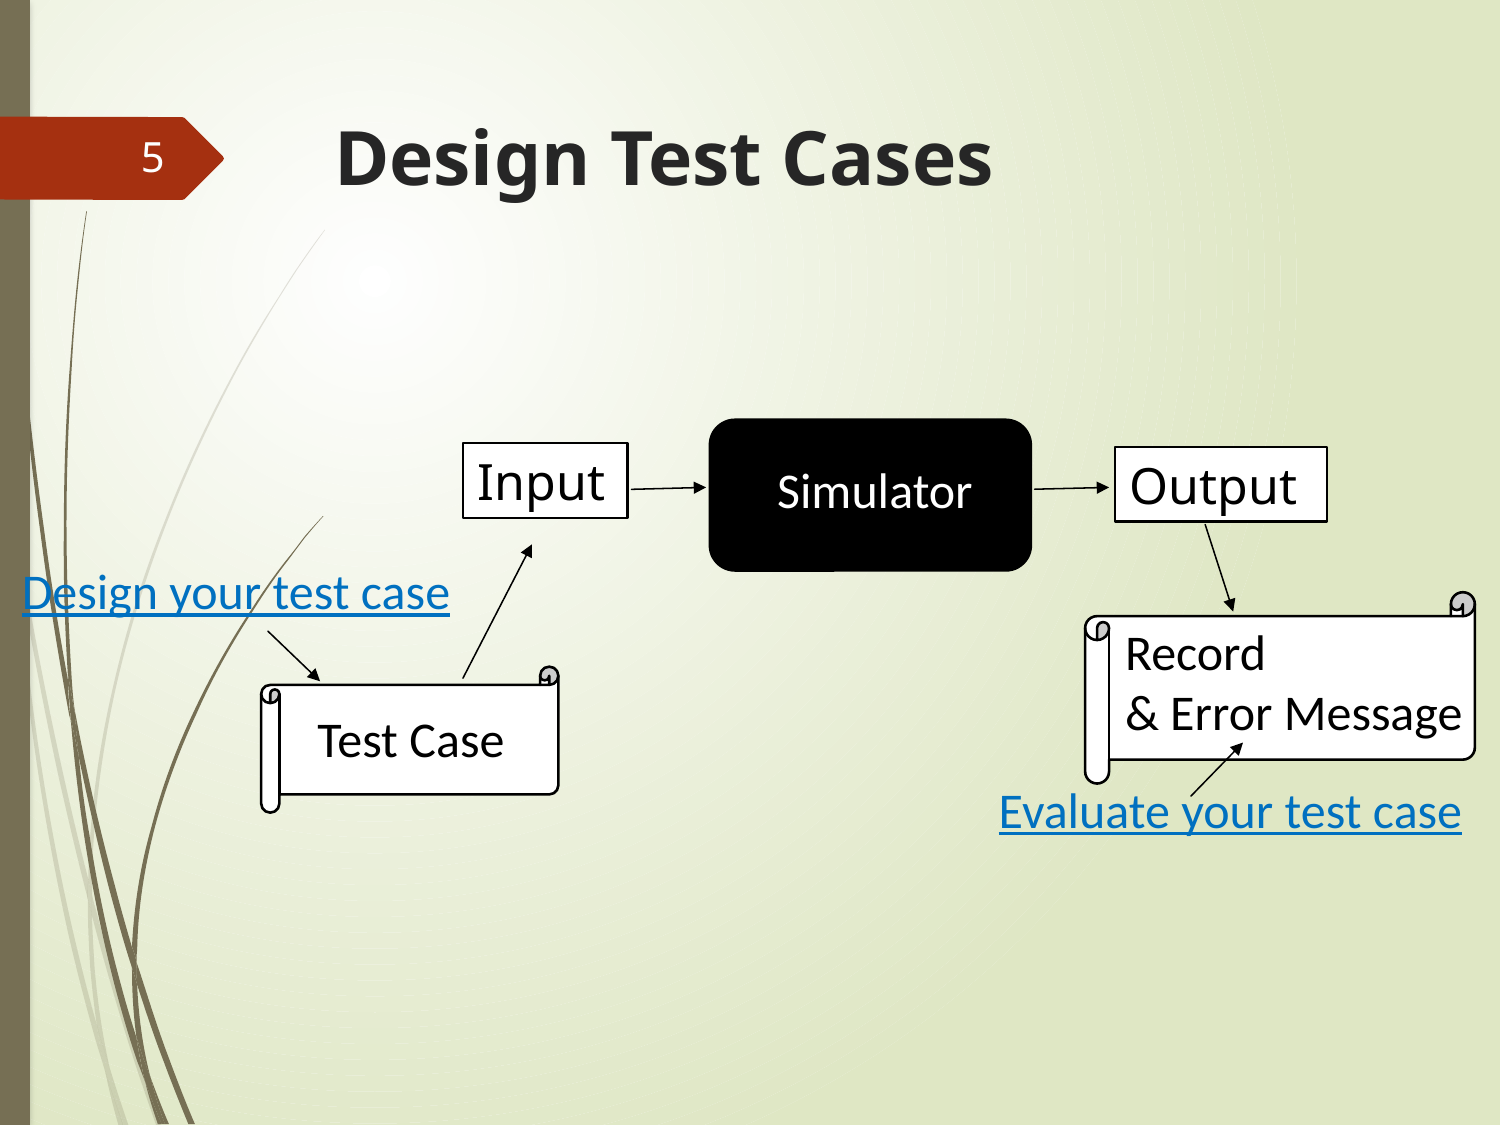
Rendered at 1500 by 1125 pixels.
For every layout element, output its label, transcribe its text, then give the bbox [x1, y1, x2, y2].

text_box Output [1114, 446, 1328, 523]
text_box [260, 666, 559, 813]
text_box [1204, 524, 1234, 612]
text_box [267, 630, 321, 682]
text_box Input [462, 442, 629, 519]
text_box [1190, 742, 1244, 797]
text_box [709, 419, 1032, 571]
text_box Design your test case [6, 552, 457, 628]
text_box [1084, 591, 1500, 784]
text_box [462, 544, 533, 679]
title Design Test Cases [319, 102, 1400, 313]
slide_number 5 [83, 129, 180, 190]
text_box Evaluate your test case [983, 771, 1500, 847]
